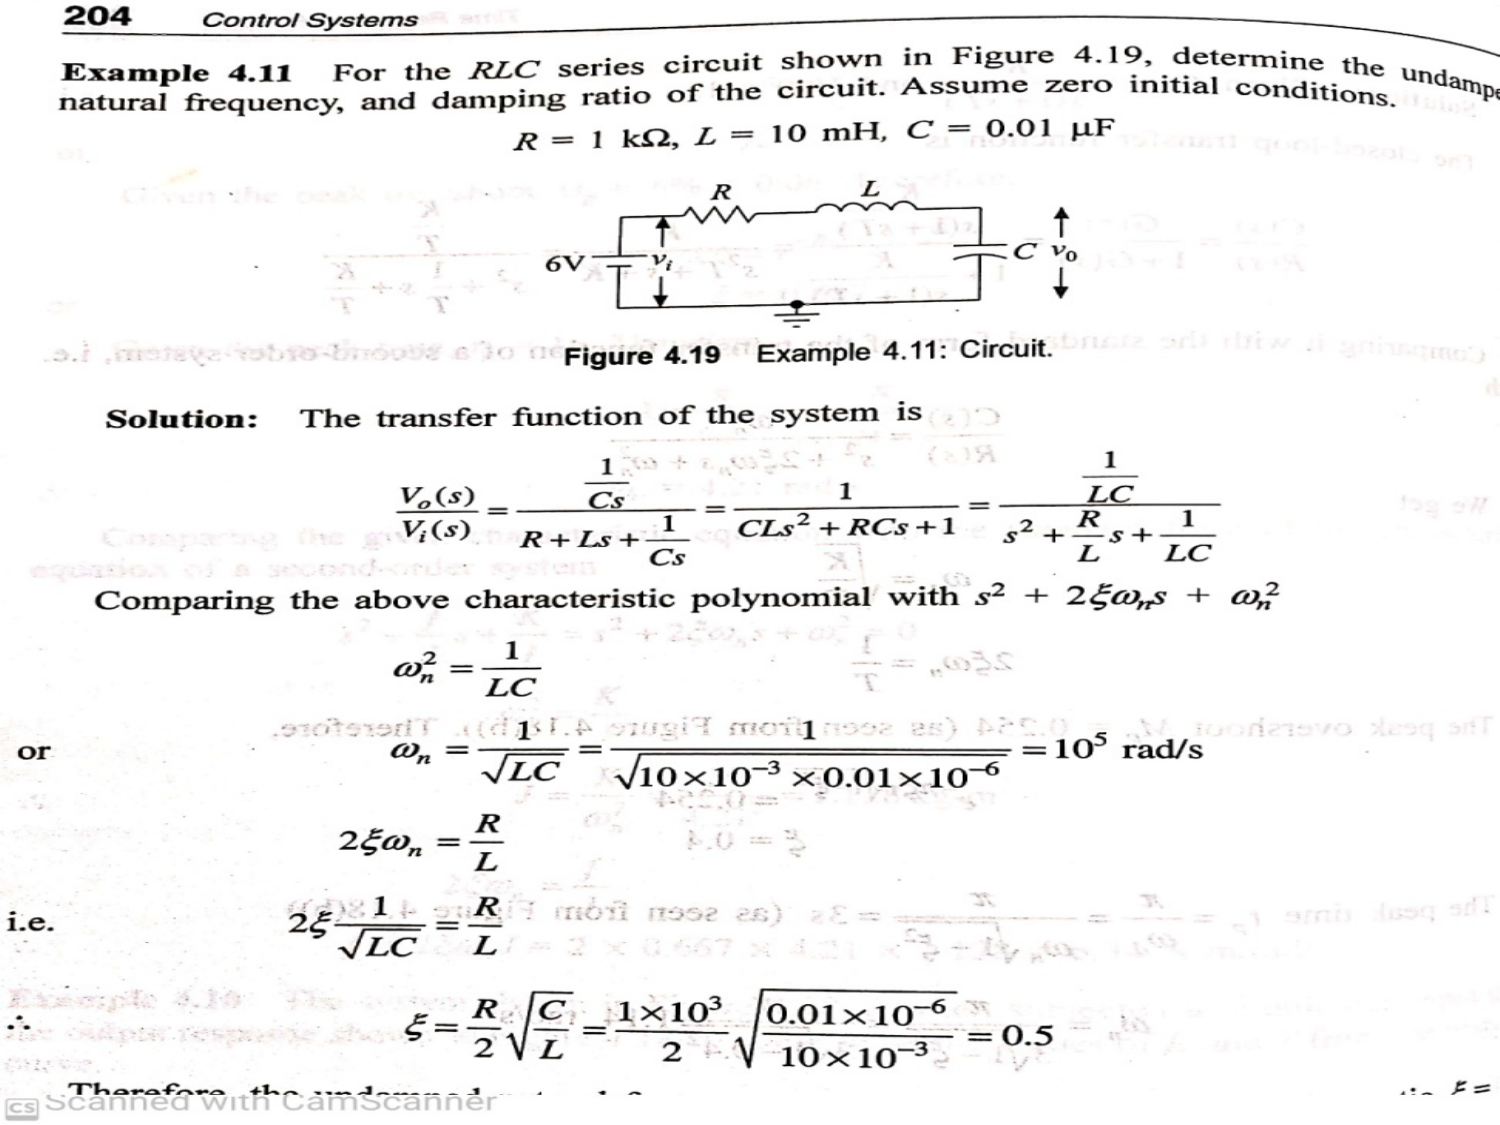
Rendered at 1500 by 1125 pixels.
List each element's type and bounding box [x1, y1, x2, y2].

list [0, 0, 1500, 1125]
